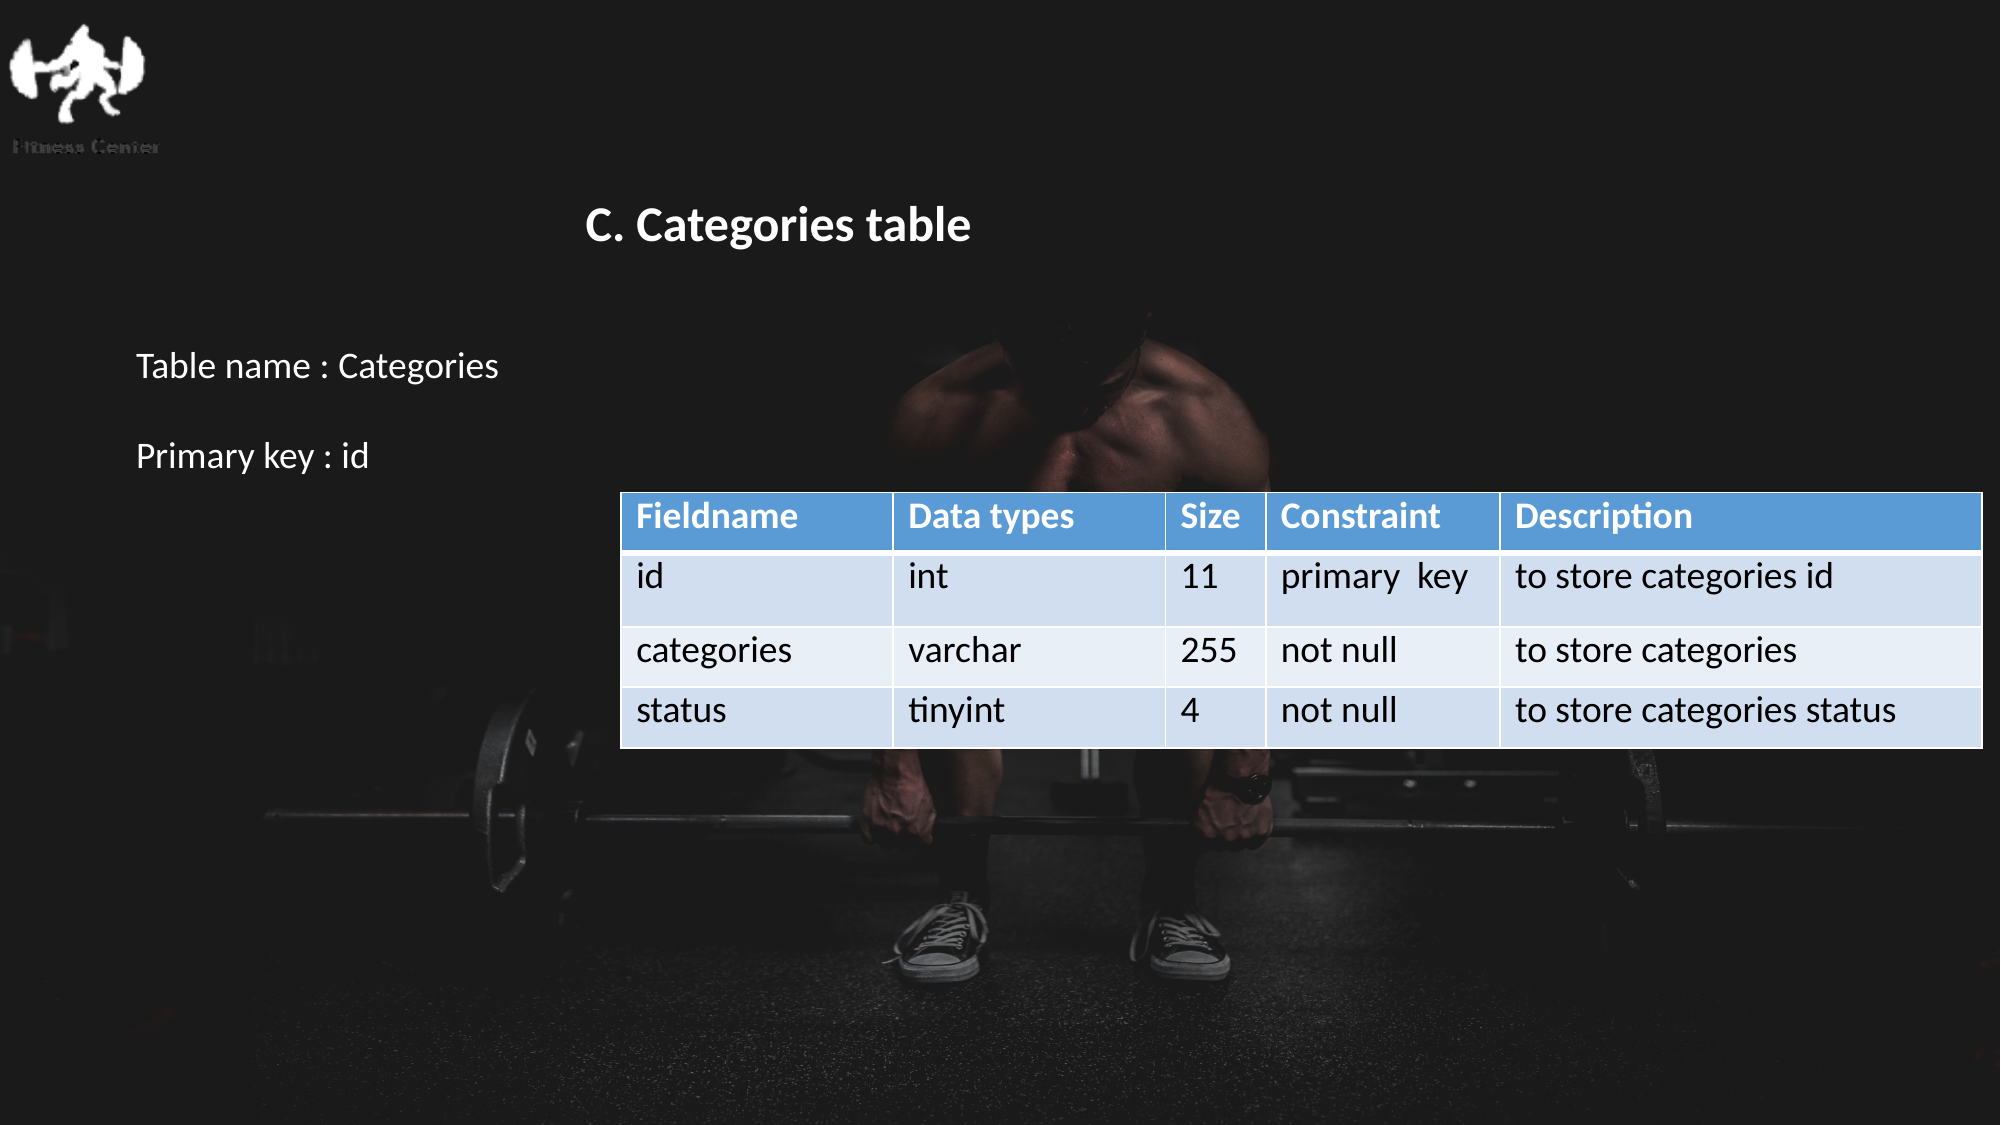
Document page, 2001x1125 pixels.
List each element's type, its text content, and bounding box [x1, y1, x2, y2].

table_cell tinyint [894, 688, 1165, 747]
table_header Description [1501, 493, 1981, 550]
table_cell 4 [1166, 688, 1265, 747]
table_cell id [622, 556, 892, 626]
table_cell categories [622, 628, 892, 686]
table_cell 255 [1166, 628, 1265, 686]
table_cell to store categories id [1501, 556, 1981, 626]
picture [0, 8, 167, 175]
table_cell status [622, 688, 892, 747]
text_box Table name : Categories Primary key : id [121, 333, 1122, 529]
table_cell primary key [1267, 556, 1499, 626]
table_header Fieldname [622, 493, 892, 550]
table_header Constraint [1267, 493, 1499, 550]
table_cell int [894, 556, 1165, 626]
table_cell not null [1267, 688, 1499, 747]
title C. Categories table [570, 116, 2000, 334]
table_cell to store categories [1501, 628, 1981, 686]
table_header Data types [894, 493, 1165, 550]
table_cell varchar [894, 628, 1165, 686]
table_header Size [1166, 493, 1265, 550]
table_cell to store categories status [1501, 688, 1981, 747]
table_cell 11 [1166, 556, 1265, 626]
table_cell not null [1267, 628, 1499, 686]
